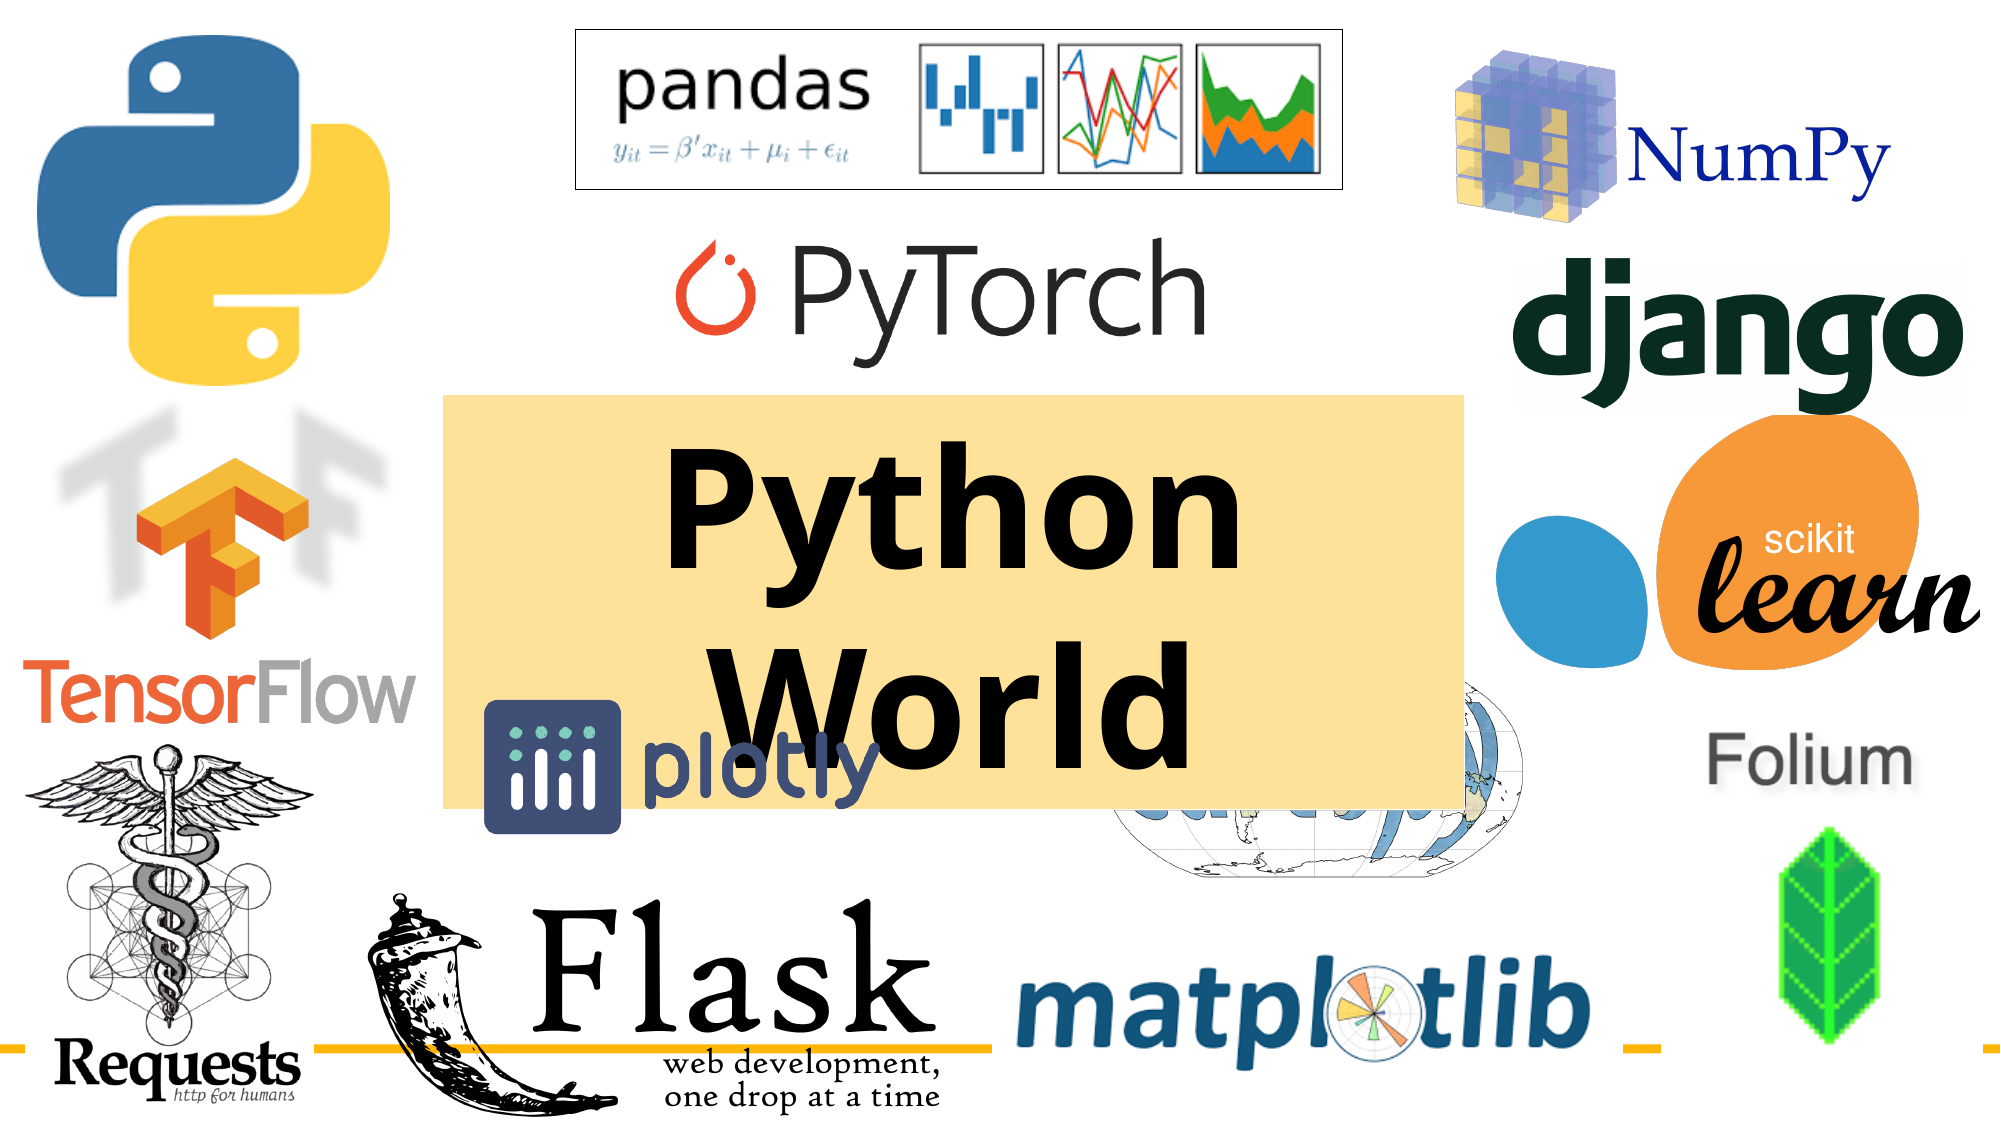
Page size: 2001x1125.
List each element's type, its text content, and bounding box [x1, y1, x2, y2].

picture [606, 236, 1273, 370]
picture [992, 934, 1623, 1086]
text_box Python World [442, 394, 1465, 810]
picture [1660, 696, 1983, 1077]
picture [1033, 258, 1980, 907]
picture [575, 29, 1343, 190]
picture [352, 886, 954, 1122]
picture [1455, 50, 1891, 223]
picture [16, 392, 970, 860]
picture [37, 35, 390, 386]
picture [25, 744, 314, 1115]
